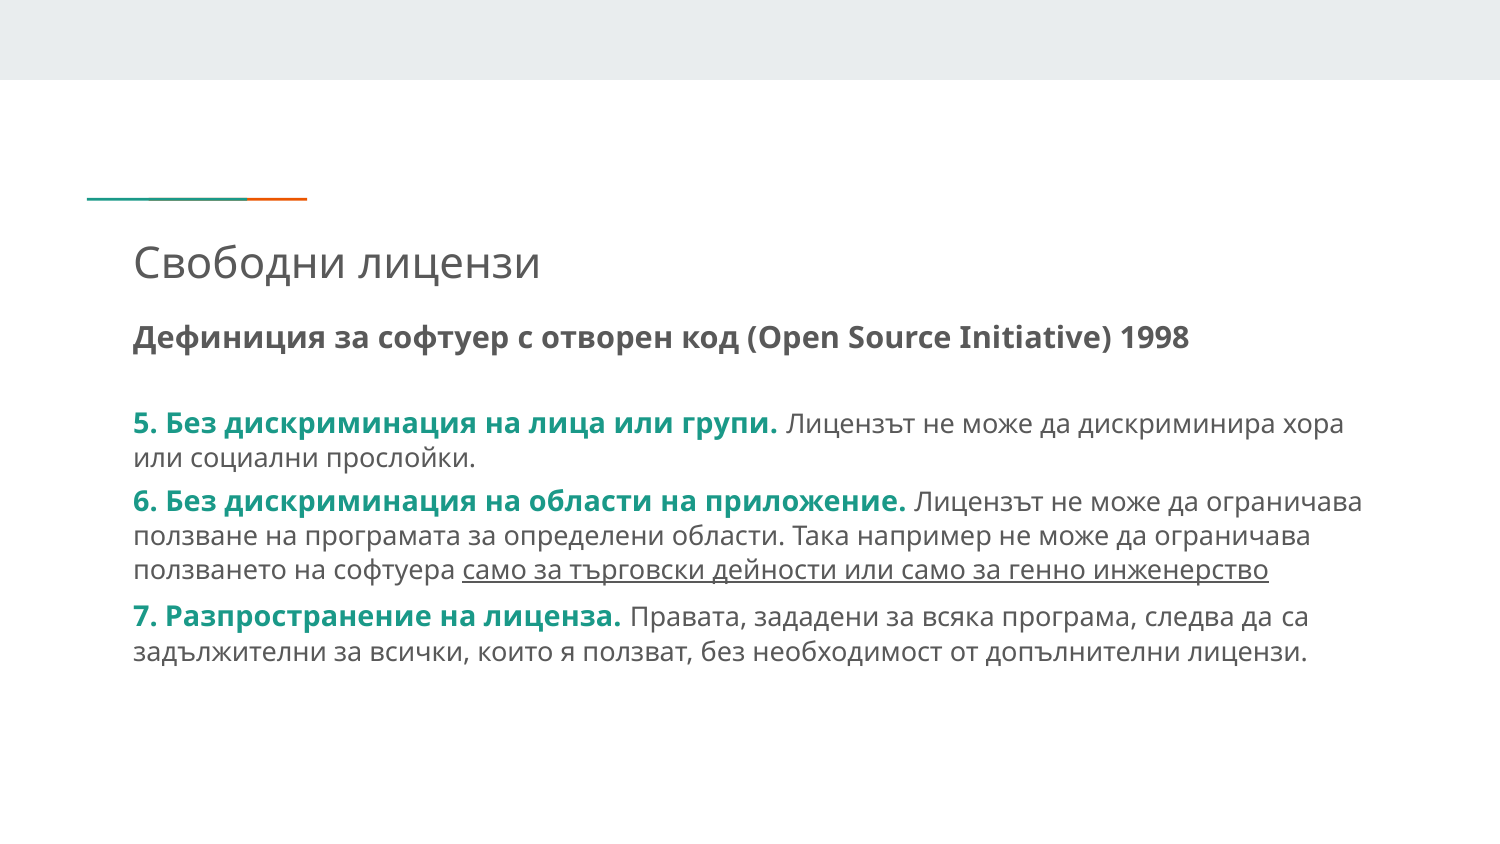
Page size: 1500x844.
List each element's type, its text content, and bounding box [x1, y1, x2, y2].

title Свободни лицензи [119, 216, 1381, 305]
list Дефиниция за софтуер с отворен код (Open Source Initiative) 1998 5. Без дискриминация на лица или групи. Лицензът не може да дискриминира хора или социални прослойки. 6. Без дискриминация на области на приложение. Лицензът не може да ограничава ползване на програмата за определени области. Така например не може да ограничава ползването на софтуера само за търговски дейности или само за генно инженерство 7. Разпространение на лиценза. Правата, зададени за всяка програма, следва да са задължителни за всички, които я ползват, без необходимост от допълнителни лицензи. [119, 314, 1381, 712]
